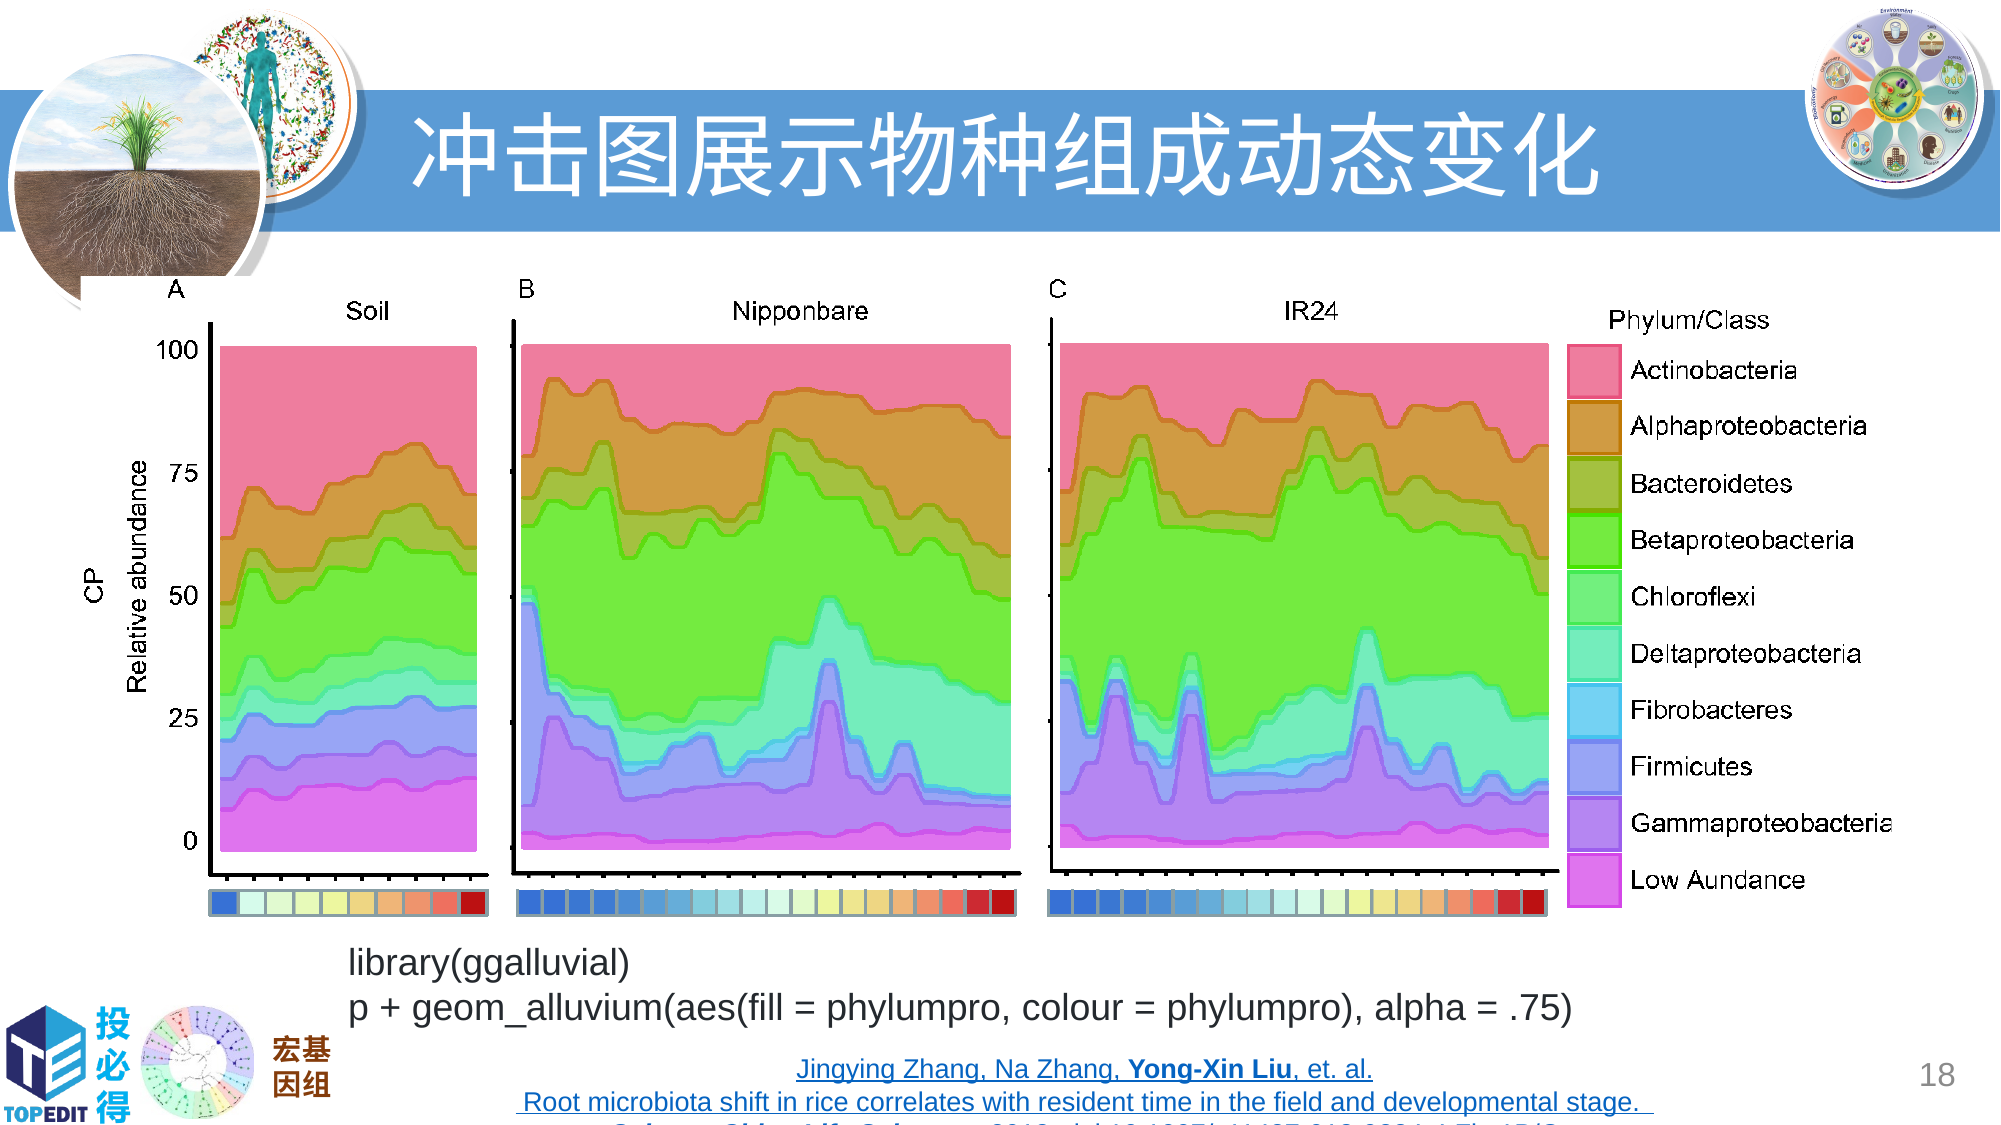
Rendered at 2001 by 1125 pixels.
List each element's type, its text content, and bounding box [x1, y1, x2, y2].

text_box Jingying Zhang, Na Zhang, Yong-Xin Liu, et. al. Root microbiota shift in rice correlates with resident time in the field and developmental stage. Science China Life Sciences. 2018. doi:10.1007/s11427-018-9284-4 Fig 1B/C [381, 1044, 1789, 1125]
picture [0, 990, 254, 1125]
title 冲击图展示物种组成动态变化 [143, 72, 1869, 248]
text_box library(ggalluvial) p + geom_alluvium(aes(fill = phylumpro, colour = phylumpro), alpha = .75) [333, 935, 1832, 1036]
picture [180, 8, 344, 72]
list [80, 275, 1892, 935]
picture [15, 55, 244, 299]
picture [1813, 7, 1977, 183]
footer 18 [1894, 1042, 1981, 1103]
